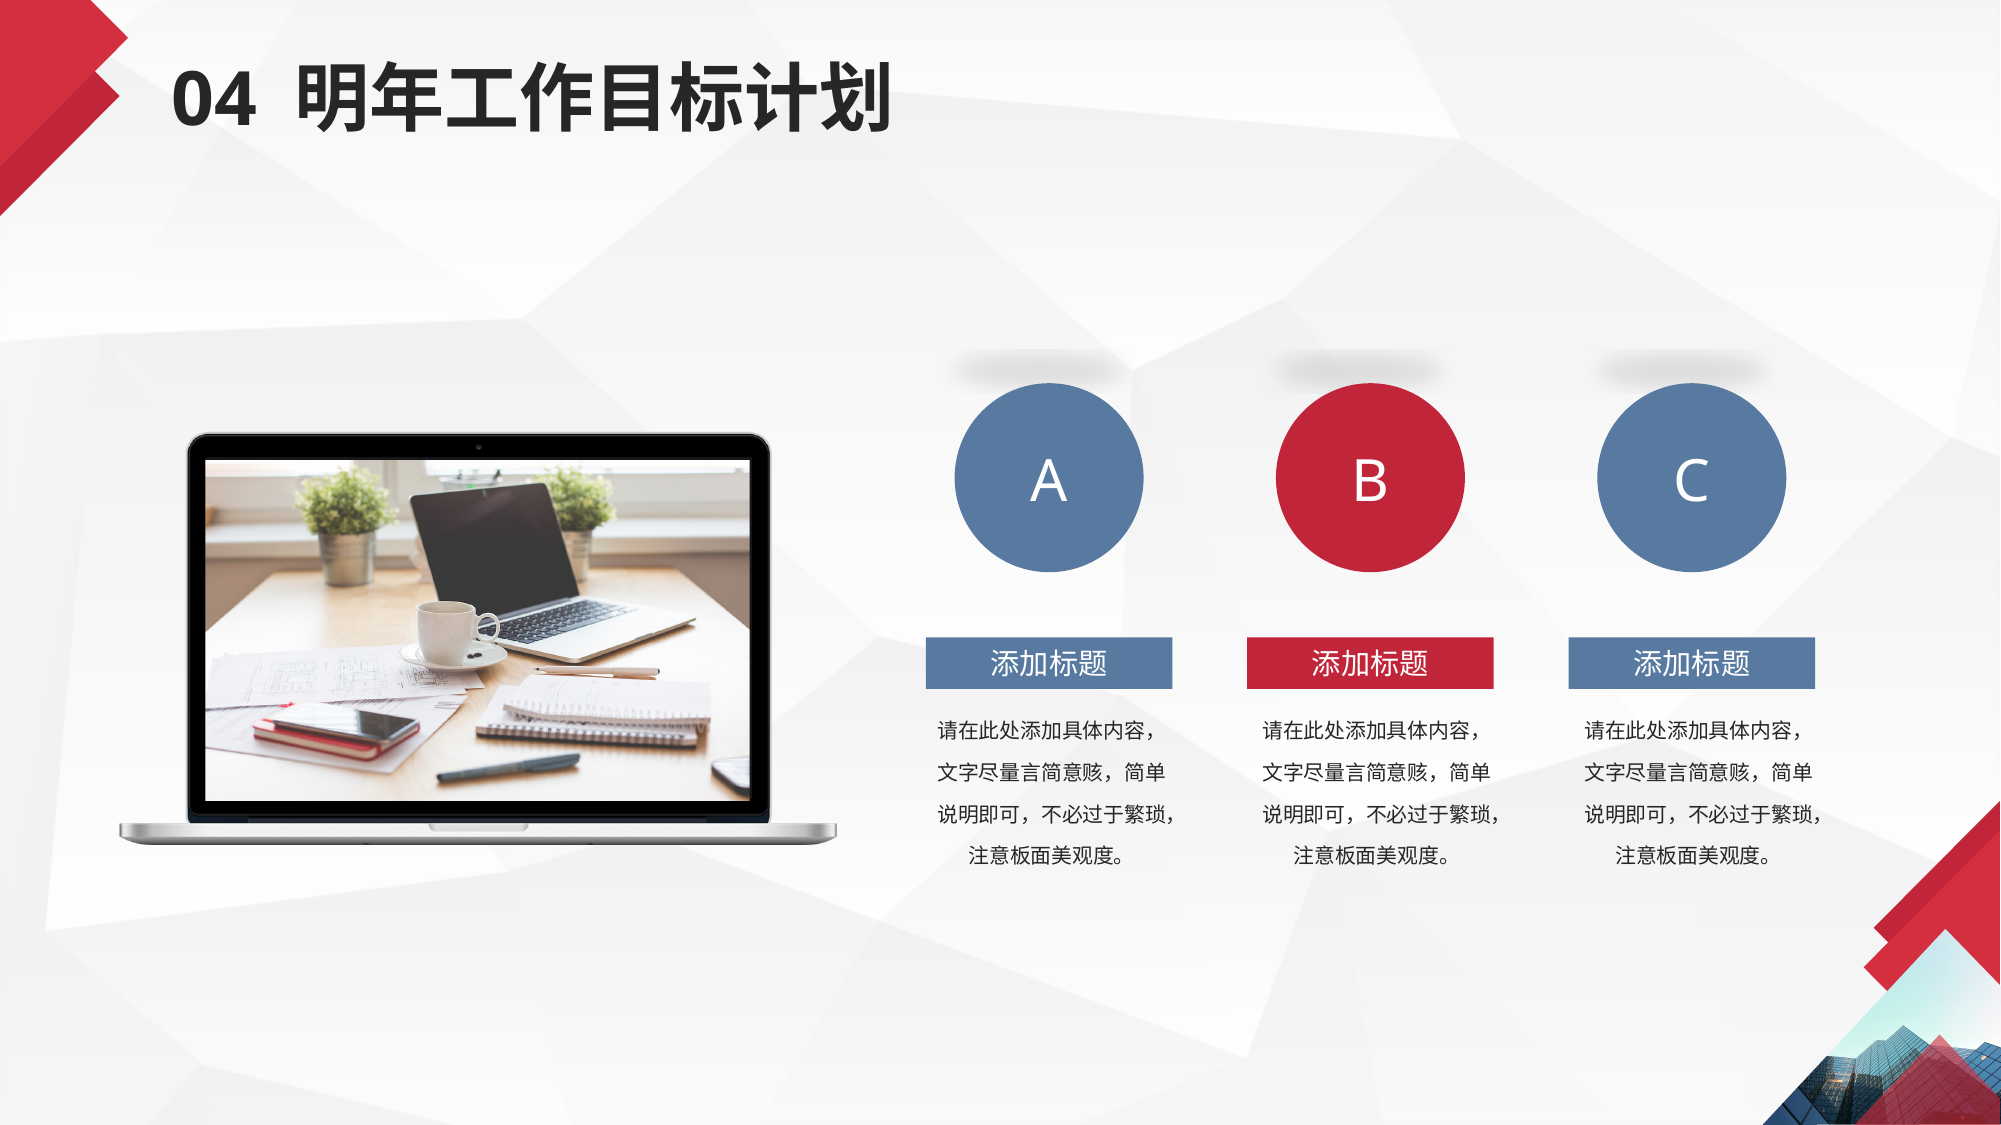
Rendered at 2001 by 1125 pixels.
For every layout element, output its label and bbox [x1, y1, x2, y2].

text_box [1729, 829, 2000, 1092]
picture [0, 0, 2001, 1125]
text_box [0, 0, 218, 127]
